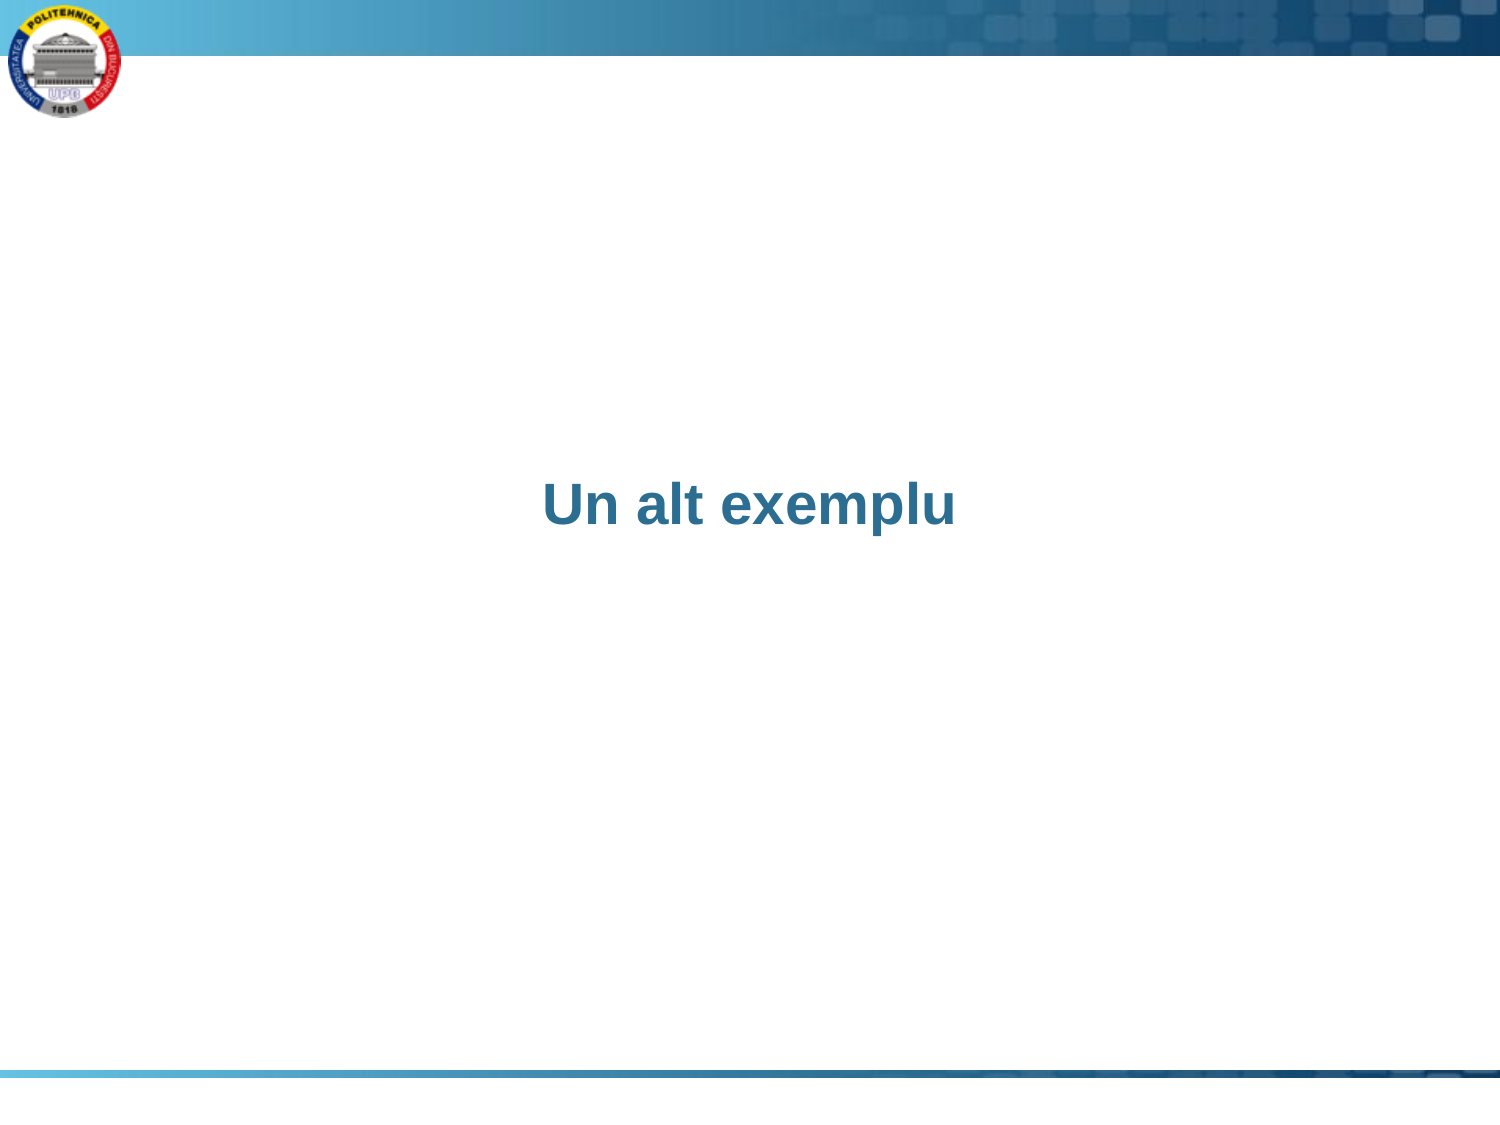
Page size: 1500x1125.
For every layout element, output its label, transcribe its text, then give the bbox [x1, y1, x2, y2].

title Un alt exemplu [51, 463, 1449, 539]
picture [0, 0, 1500, 118]
picture [0, 1070, 1500, 1078]
